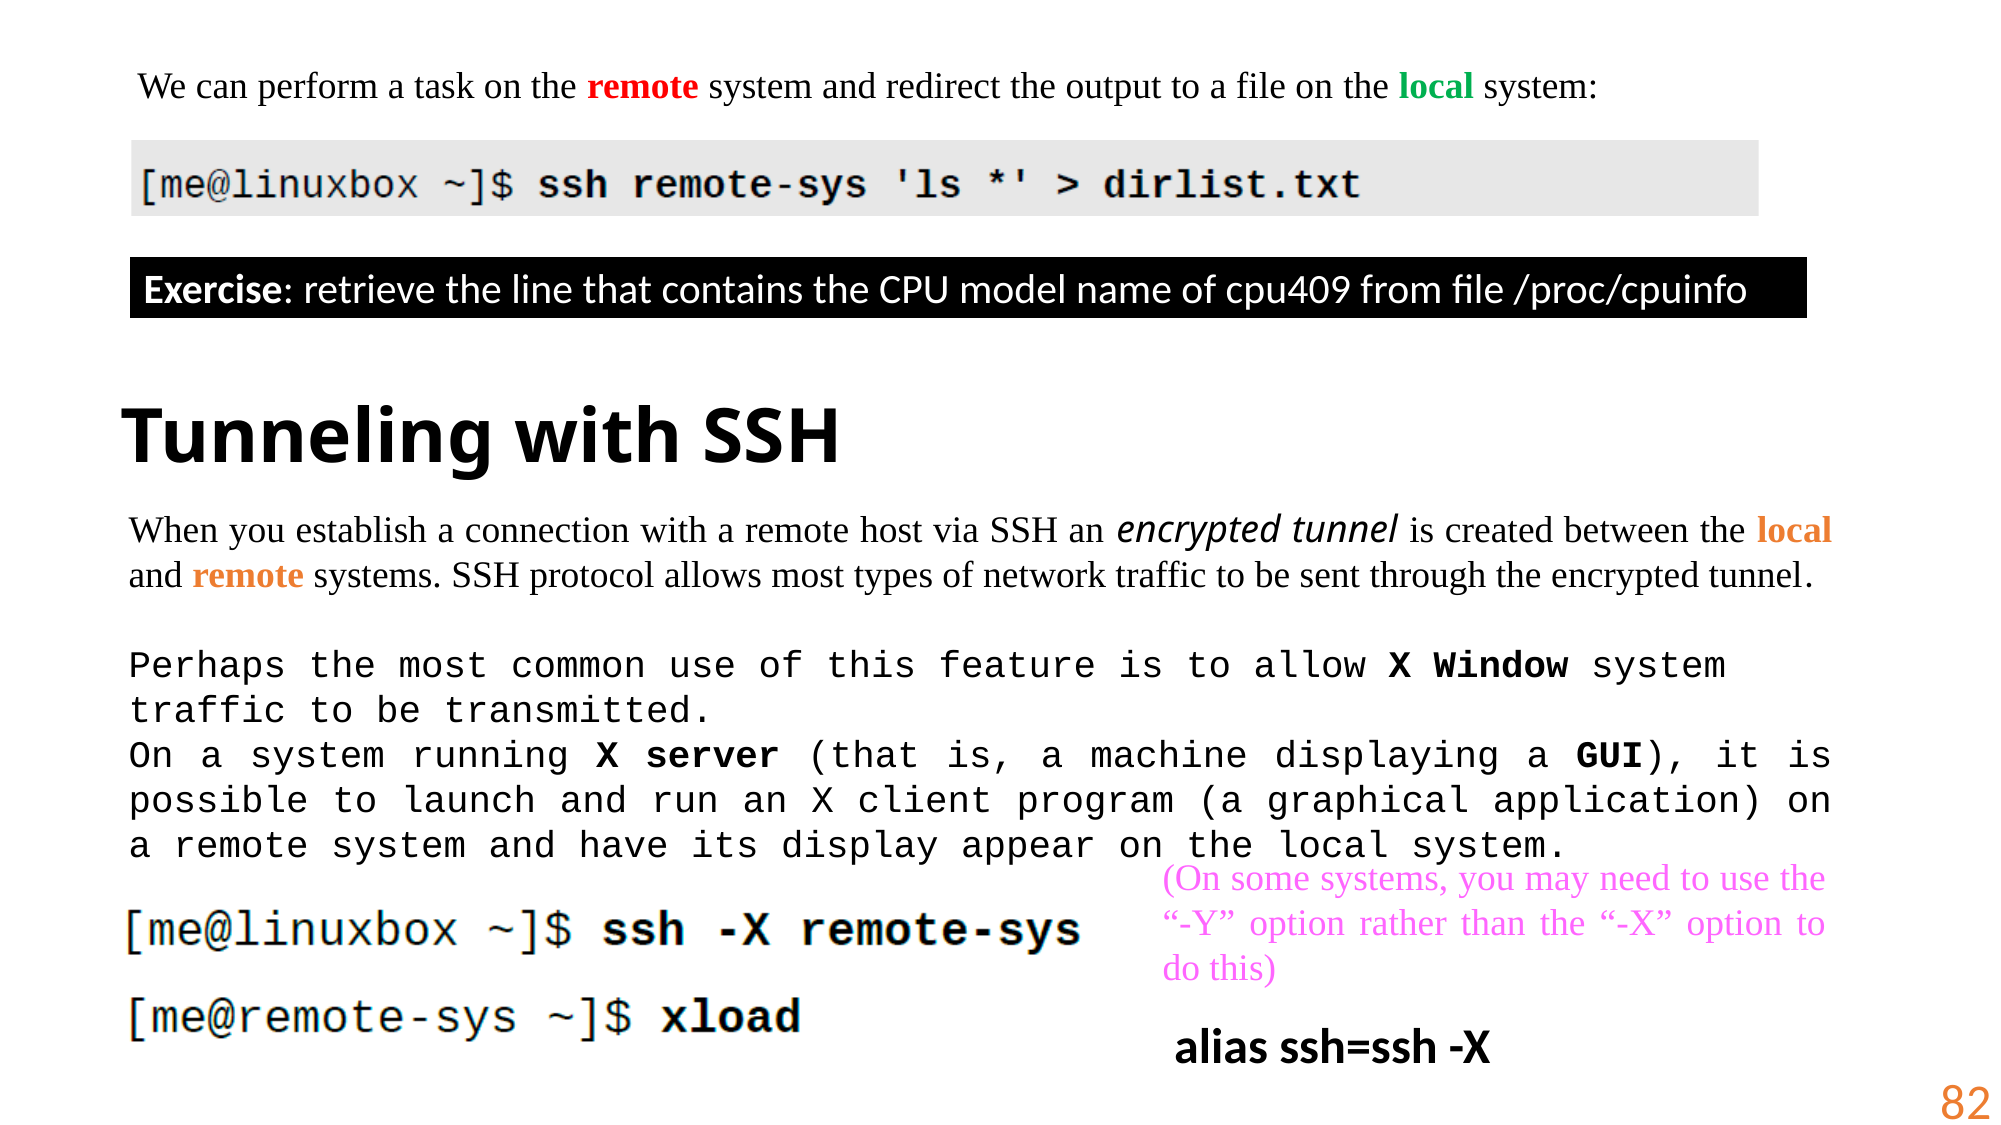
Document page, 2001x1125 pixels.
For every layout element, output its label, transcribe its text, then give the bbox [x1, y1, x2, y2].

picture [113, 899, 1114, 958]
picture [124, 993, 895, 1048]
text_box When you establish a connection with a remote host via SSH an encrypted tunnel is created between the local and remote systems. SSH protocol allows most types of network traffic to be sent through the encrypted tunnel. Perhaps the most common use of this feature is to allow X Window system traffic to be transmitted. On a system running X server (that is, a machine displaying a GUI), it is possible to launch and run an X client program (a graphical application) on a remote system and have its display appear on the local system. [113, 497, 1847, 873]
text_box Tunneling with SSH [105, 379, 858, 485]
text_box alias ssh=ssh -X [1159, 1006, 1506, 1082]
text_box We can perform a task on the remote system and redirect the output to a file on the local system: [122, 53, 1873, 114]
slide_number 82 [1556, 1069, 2000, 1125]
picture [131, 140, 1759, 216]
text_box (On some systems, you may need to use the “-Y” option rather than the “-X” option to do this) [1147, 845, 1842, 996]
text_box Exercise: retrieve the line that contains the CPU model name of cpu409 from file /proc/cpuinfo [127, 253, 1810, 321]
